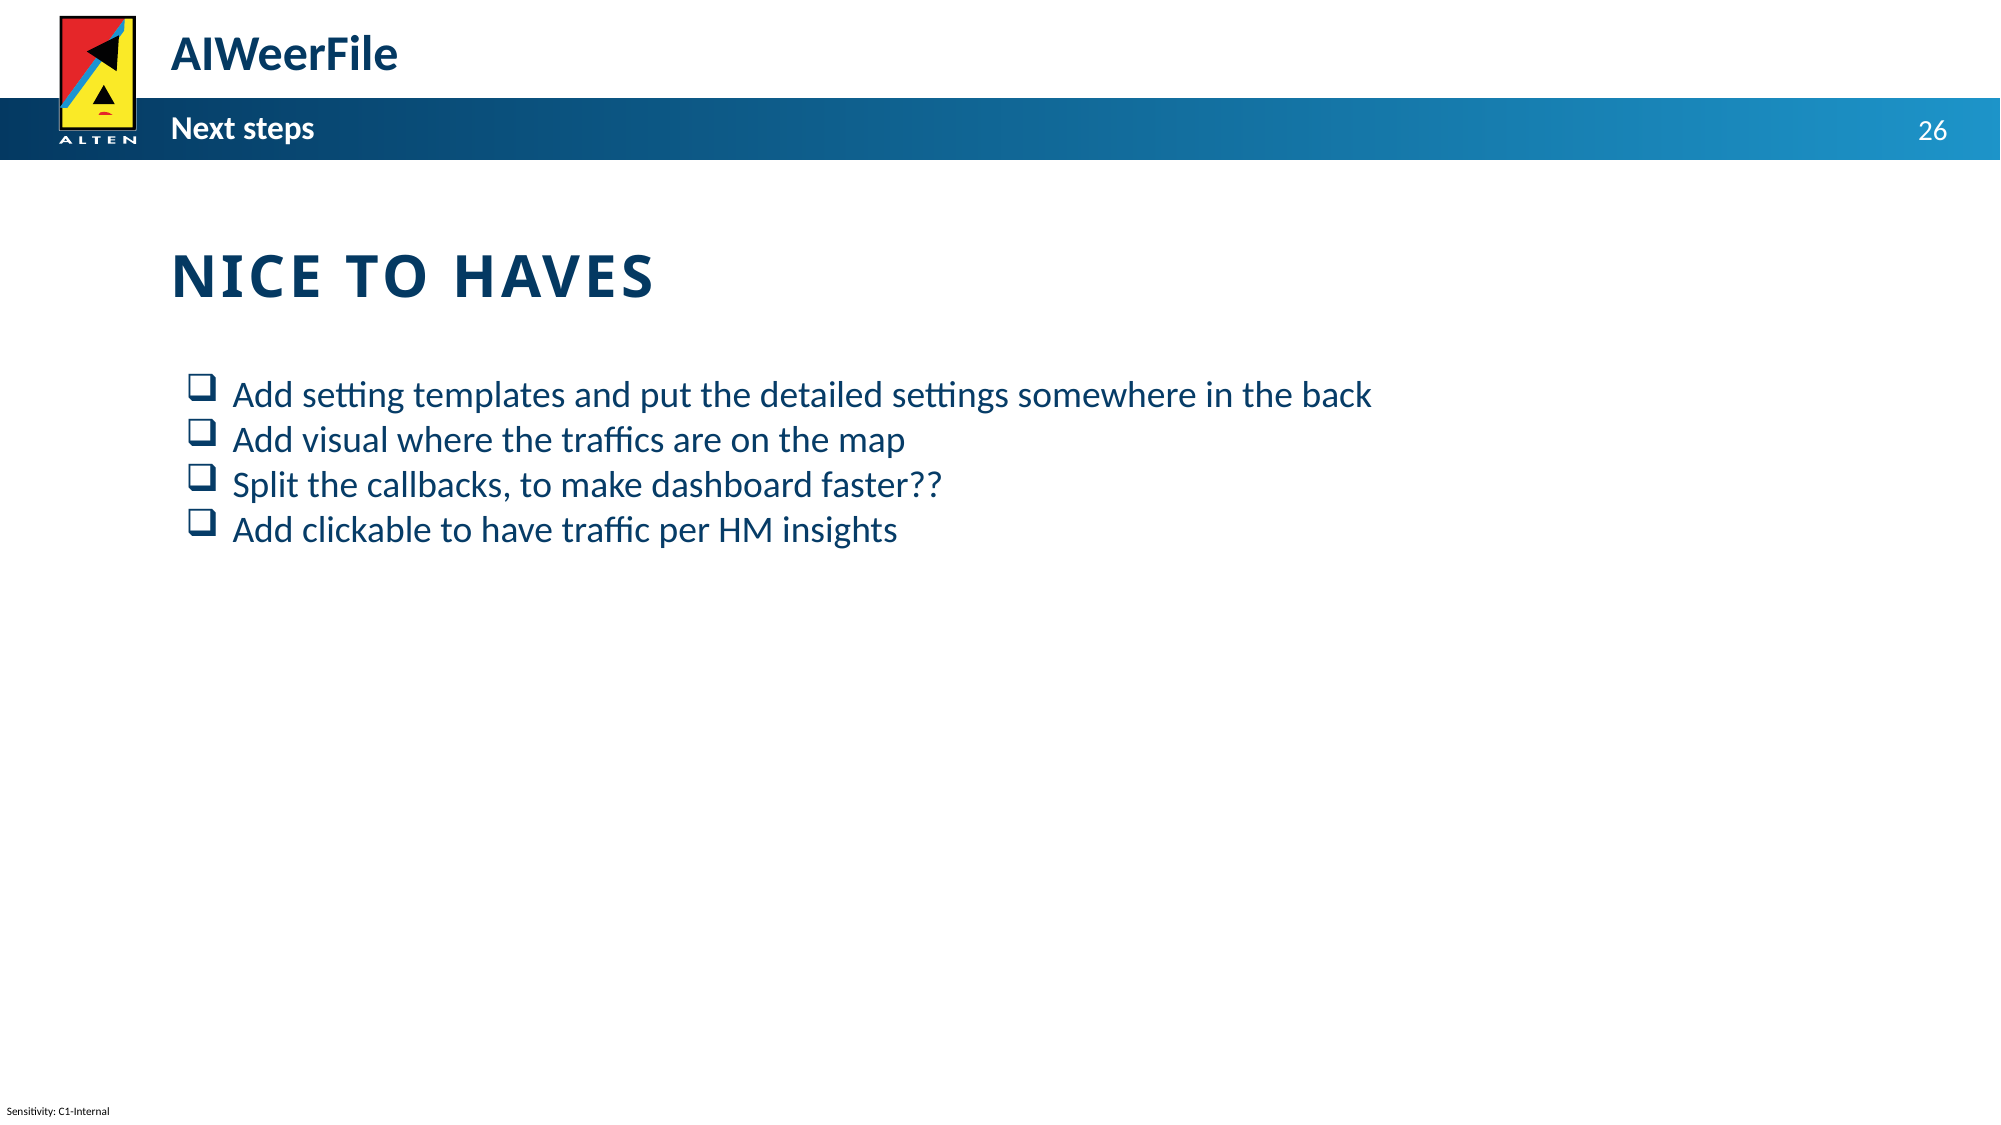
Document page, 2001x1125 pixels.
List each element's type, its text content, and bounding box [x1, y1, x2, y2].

text_box NICE to haves [155, 231, 1625, 285]
text_box Add setting templates and put the detailed settings somewhere in the back Add visual where the traffics are on the map Split the callbacks, to make dashboard faster?? Add clickable to have traffic per HM insights [170, 362, 1458, 558]
list AIWeerFile [170, 22, 1747, 80]
list Next steps [170, 98, 1747, 155]
